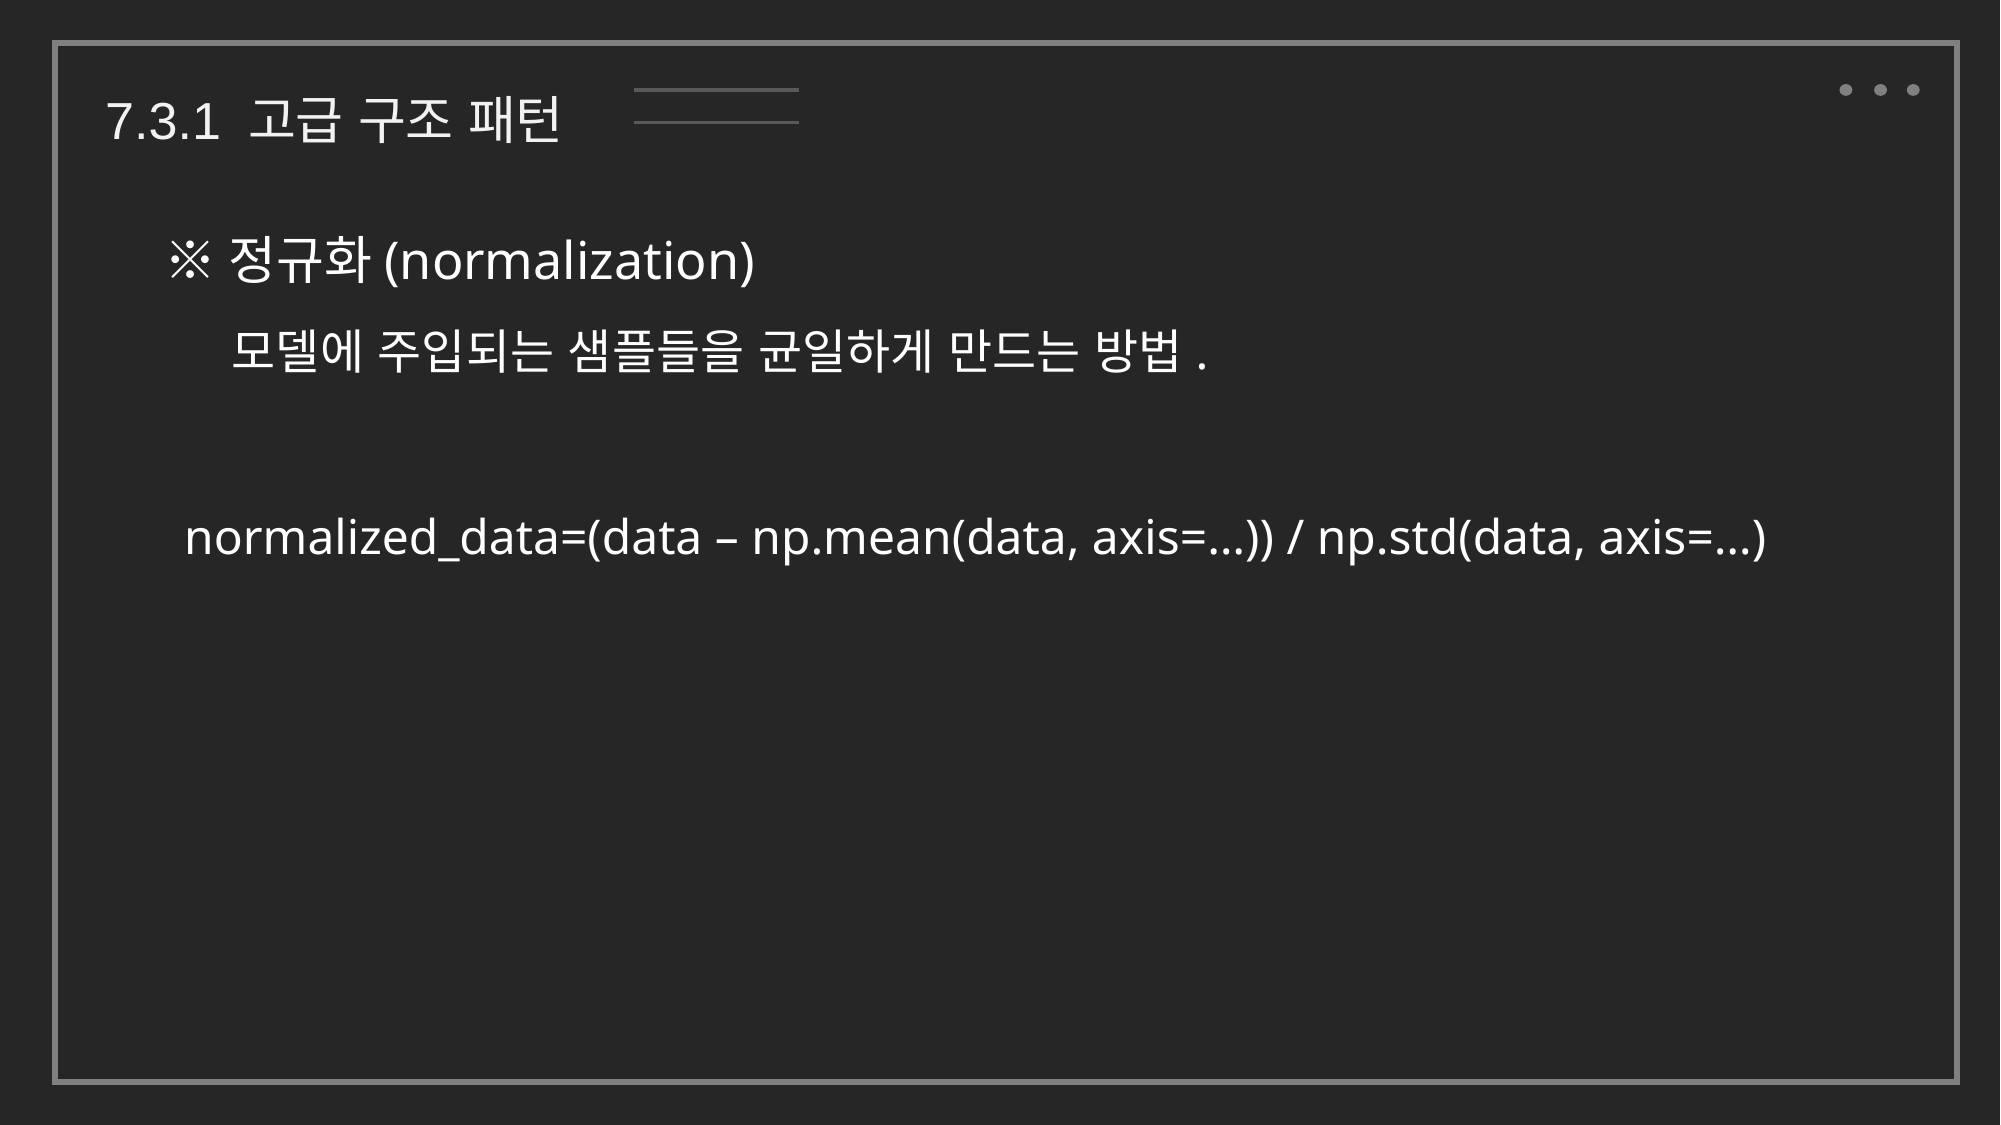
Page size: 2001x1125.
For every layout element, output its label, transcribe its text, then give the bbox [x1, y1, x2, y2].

text_box [53, 41, 1959, 1084]
text_box 모델에 주입되는 샘플들을 균일하게 만드는 방법. [216, 314, 1224, 387]
text_box ※정규화(normalization) [149, 219, 1000, 298]
text_box normalized_data=(data – np.mean(data, axis=…)) / np.std(data, axis=…) [169, 499, 1784, 572]
